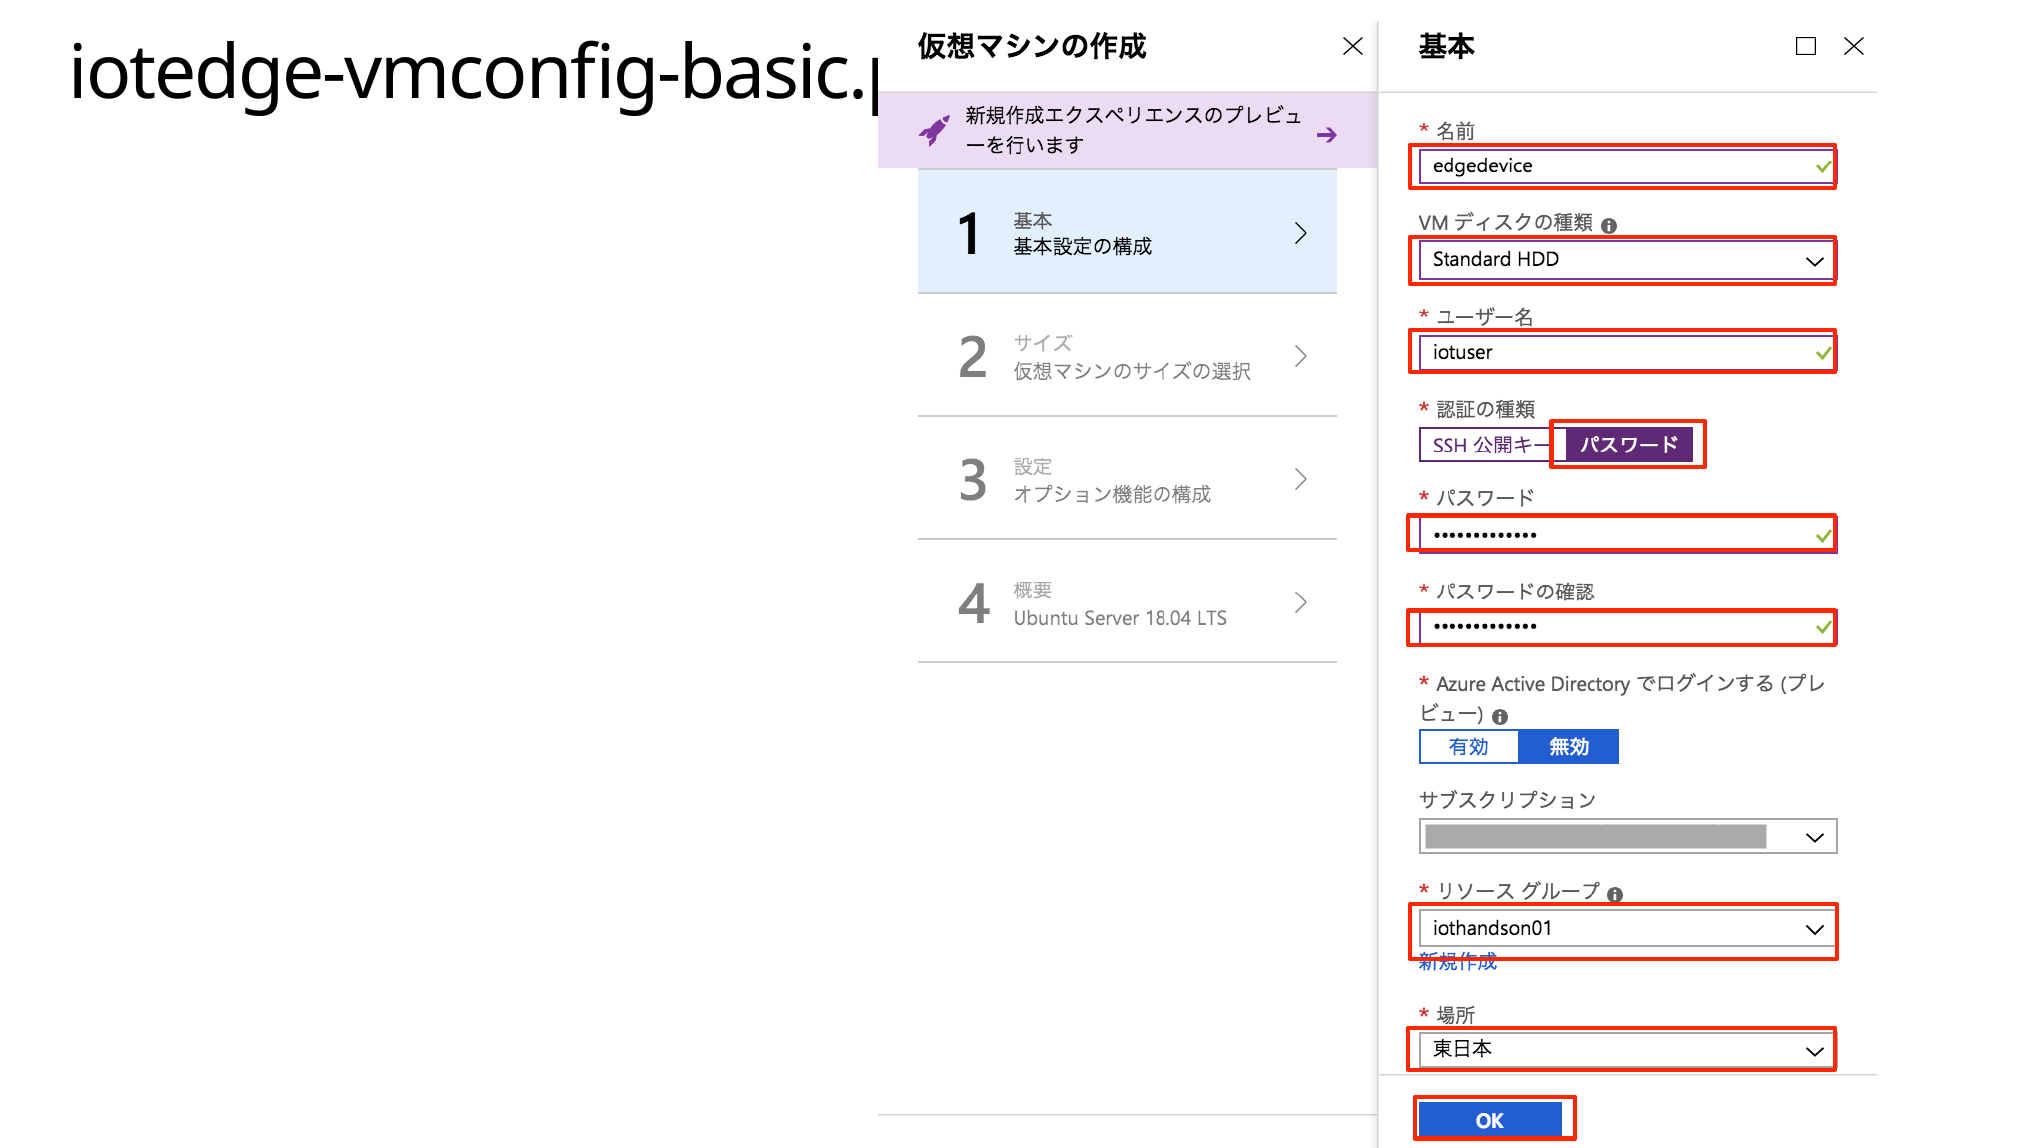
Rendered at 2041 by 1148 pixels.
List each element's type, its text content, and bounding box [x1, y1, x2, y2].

title iotedge-vmconfig-basic.png [45, 18, 1996, 107]
picture [878, 21, 1877, 1148]
